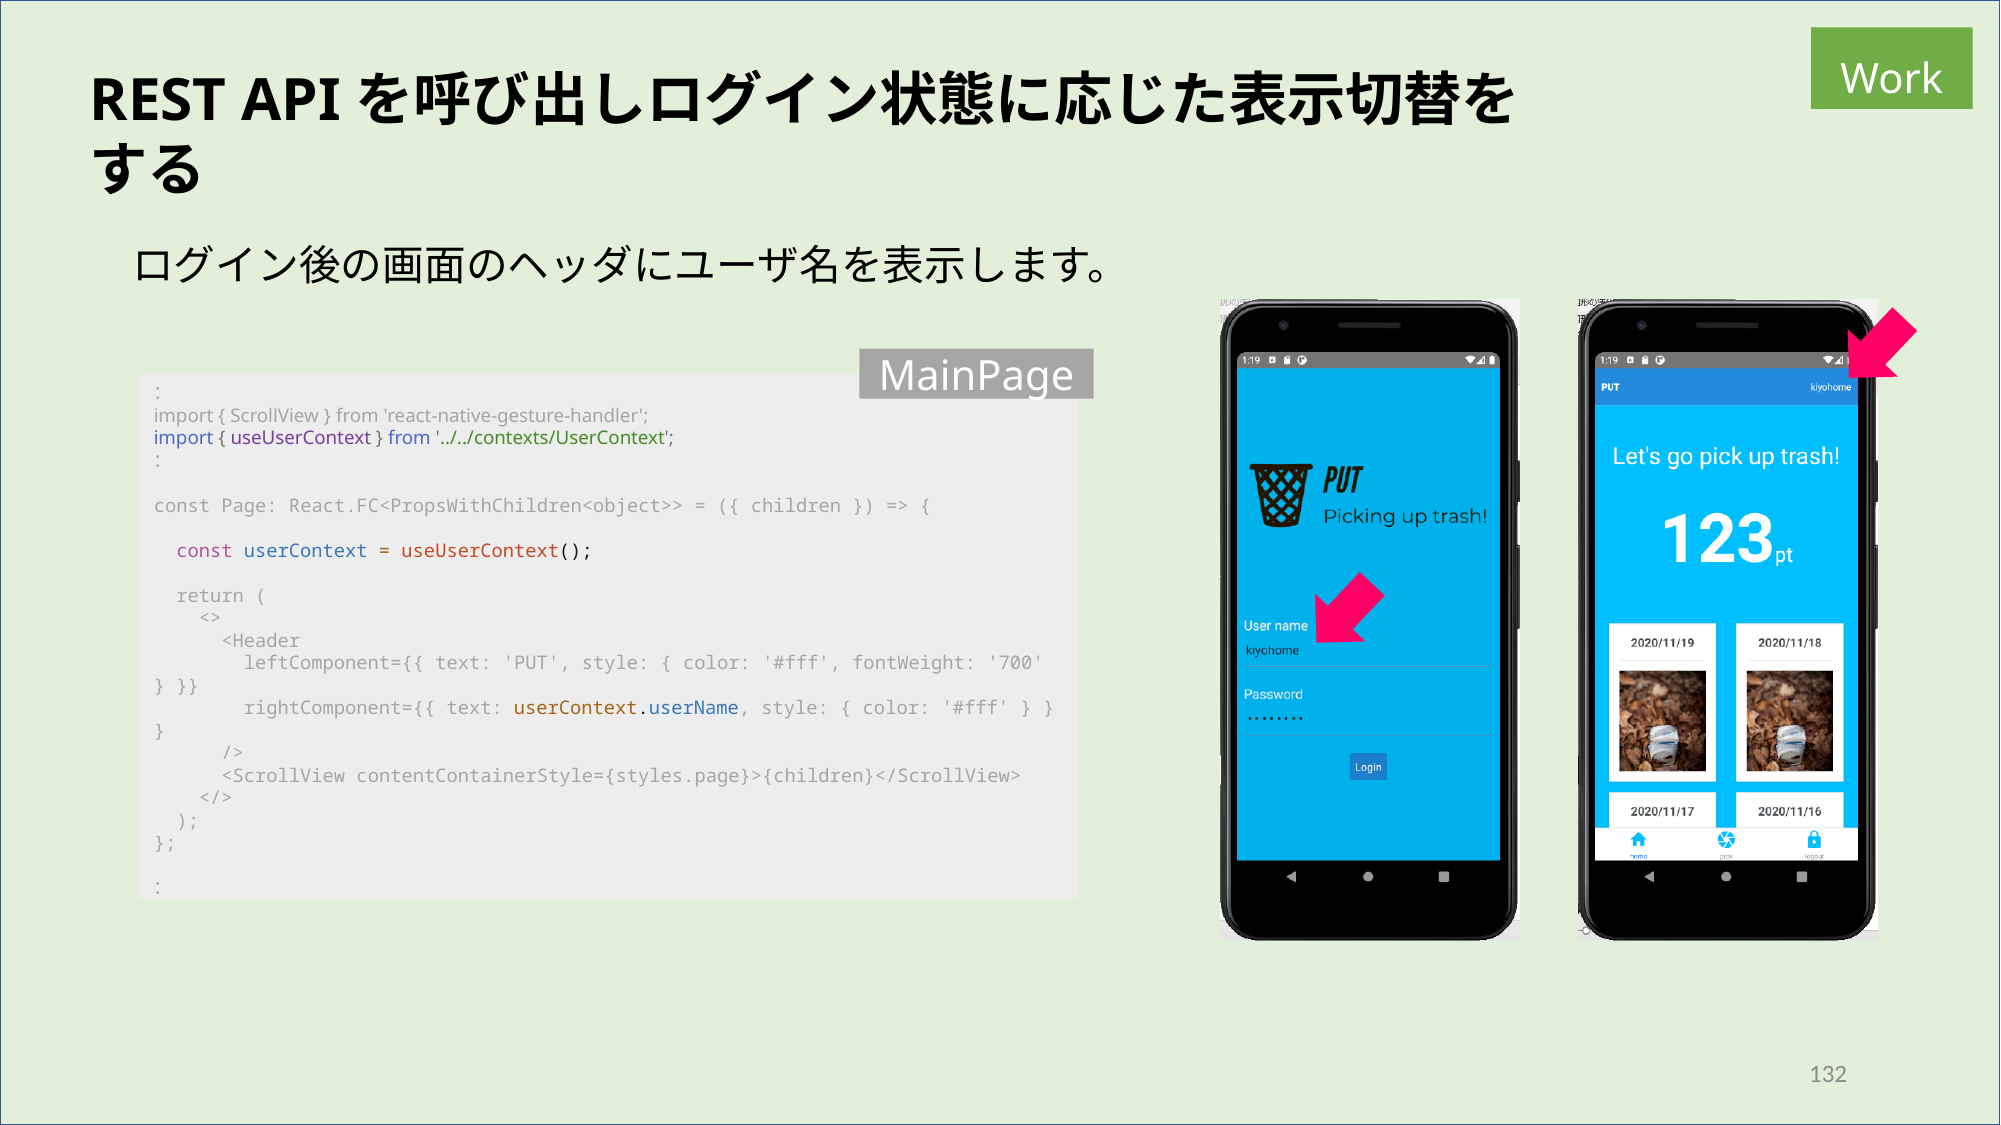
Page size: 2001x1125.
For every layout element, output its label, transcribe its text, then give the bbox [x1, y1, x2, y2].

picture [1220, 299, 1520, 941]
text_box MainPage [859, 348, 1094, 399]
text_box REST APIを呼び出しログイン状態に応じた表示切替をする [74, 54, 1563, 210]
picture [1578, 299, 1878, 941]
text_box [1877, 307, 1918, 378]
text_box ： import { ScrollView } from 'react-native-gesture-handler'; import { useUserContext } from '../../contexts/UserContext'; ： const Page: React.FC<PropsWithChildren<object>> = ({ children }) => { const userContext = useUserContext(); return ( <> <Header leftComponent={{ text: 'PUT', style: { color: '#fff', fontWeight: '700' } }} rightComponent={{ text: userContext.userName, style: { color: '#fff' } }} /> <ScrollView contentContainerStyle={styles.page}>{children}</ScrollView> </> ); }; ： [138, 373, 1078, 899]
text_box Work [1811, 27, 1973, 109]
text_box [0, 0, 2000, 1125]
text_box ログイン後の画面のヘッダにユーザ名を表示します。 [117, 214, 1904, 297]
slide_number 132 [1412, 1042, 1863, 1103]
